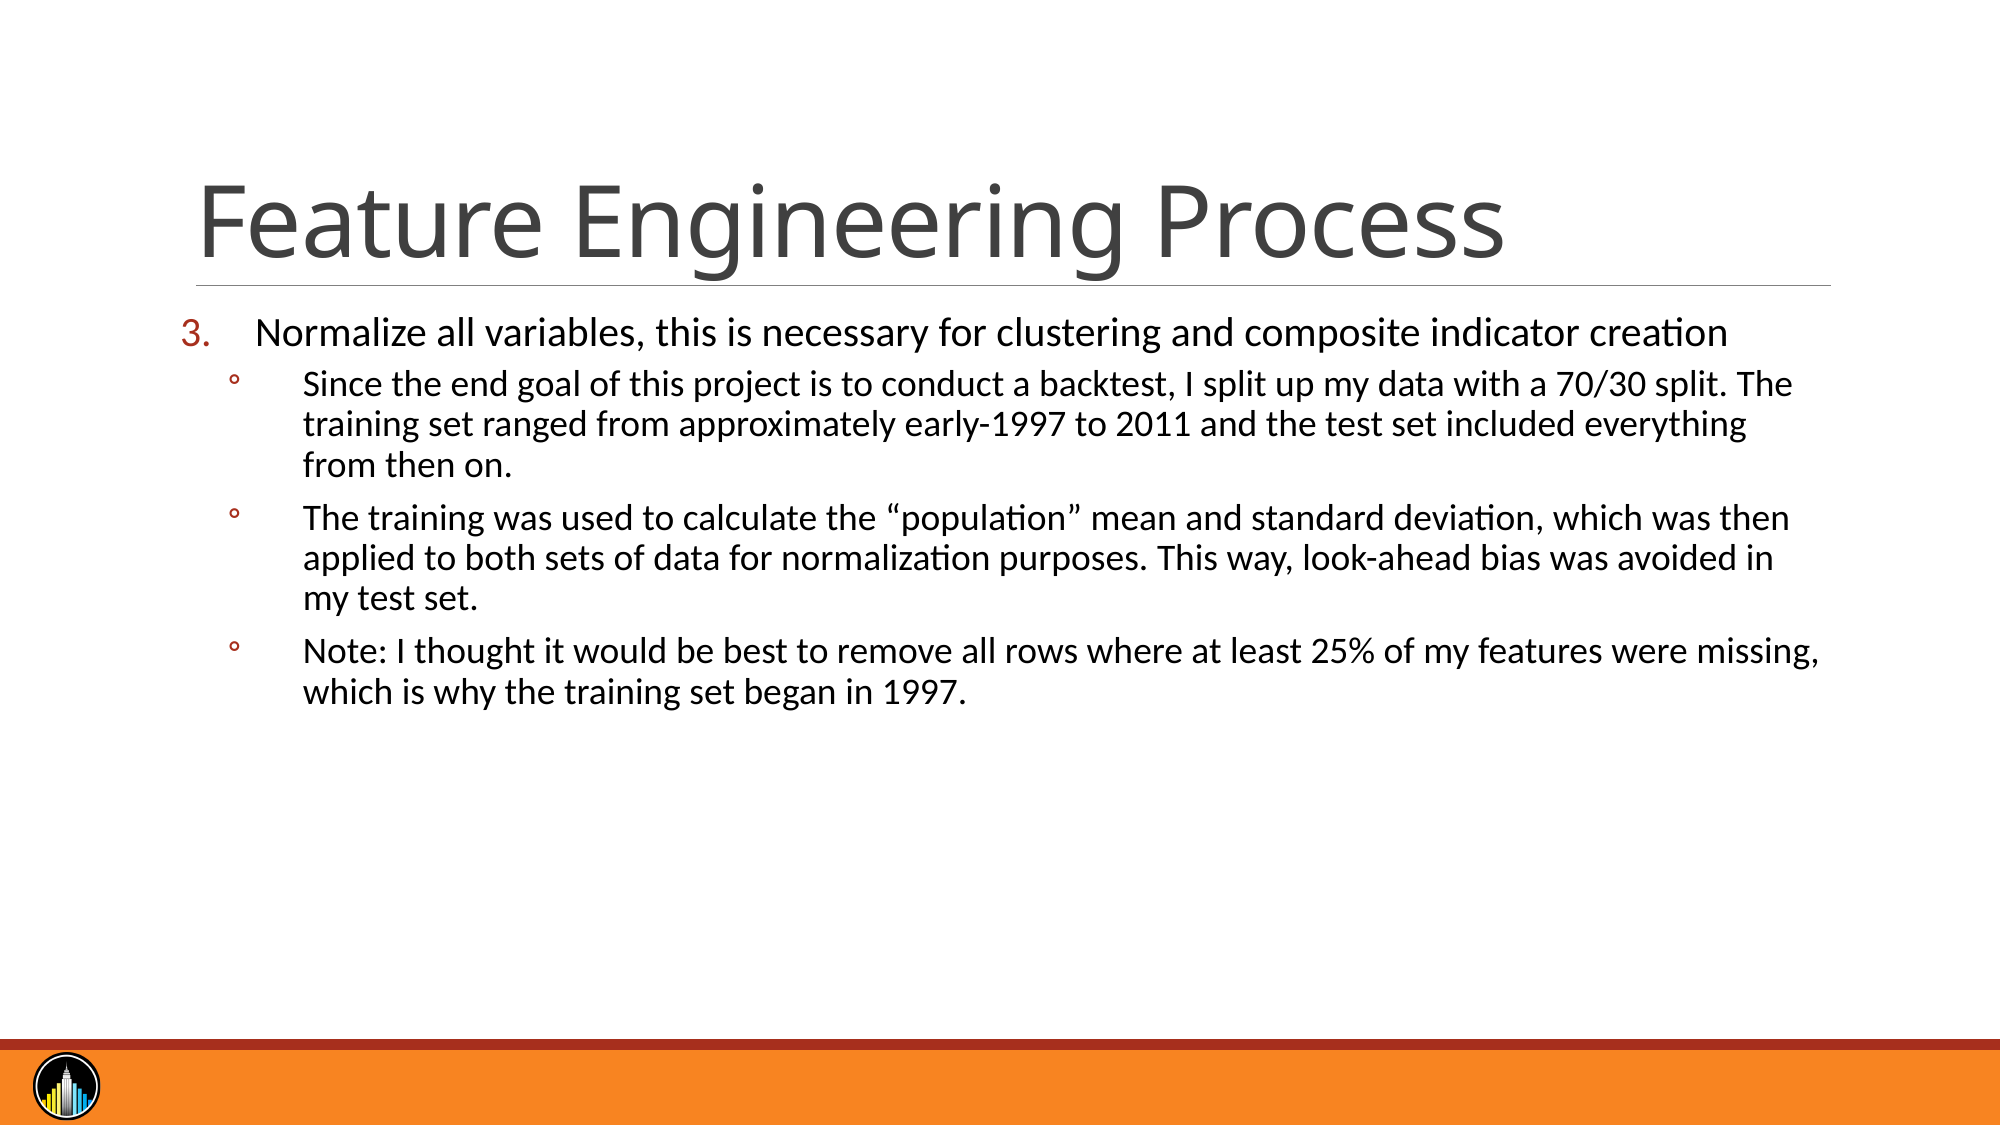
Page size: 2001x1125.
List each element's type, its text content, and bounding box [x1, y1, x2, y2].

picture [0, 1041, 134, 1125]
title Feature Engineering Process [180, 47, 1830, 285]
list Normalize all variables, this is necessary for clustering and composite indicator creation Since the end goal of this project is to conduct a backtest, I split up my data with a 70/30 split. The training set ranged from approximately early-1997 to 2011 and the test set included everything from then on. The training was used to calculate the “population” mean and standard deviation, which was then applied to both sets of data for normalization purposes. This way, look-ahead bias was avoided in my test set. Note: I thought it would be best to remove all rows where at least 25% of my features were missing, which is why the training set began in 1997. [180, 302, 1830, 963]
